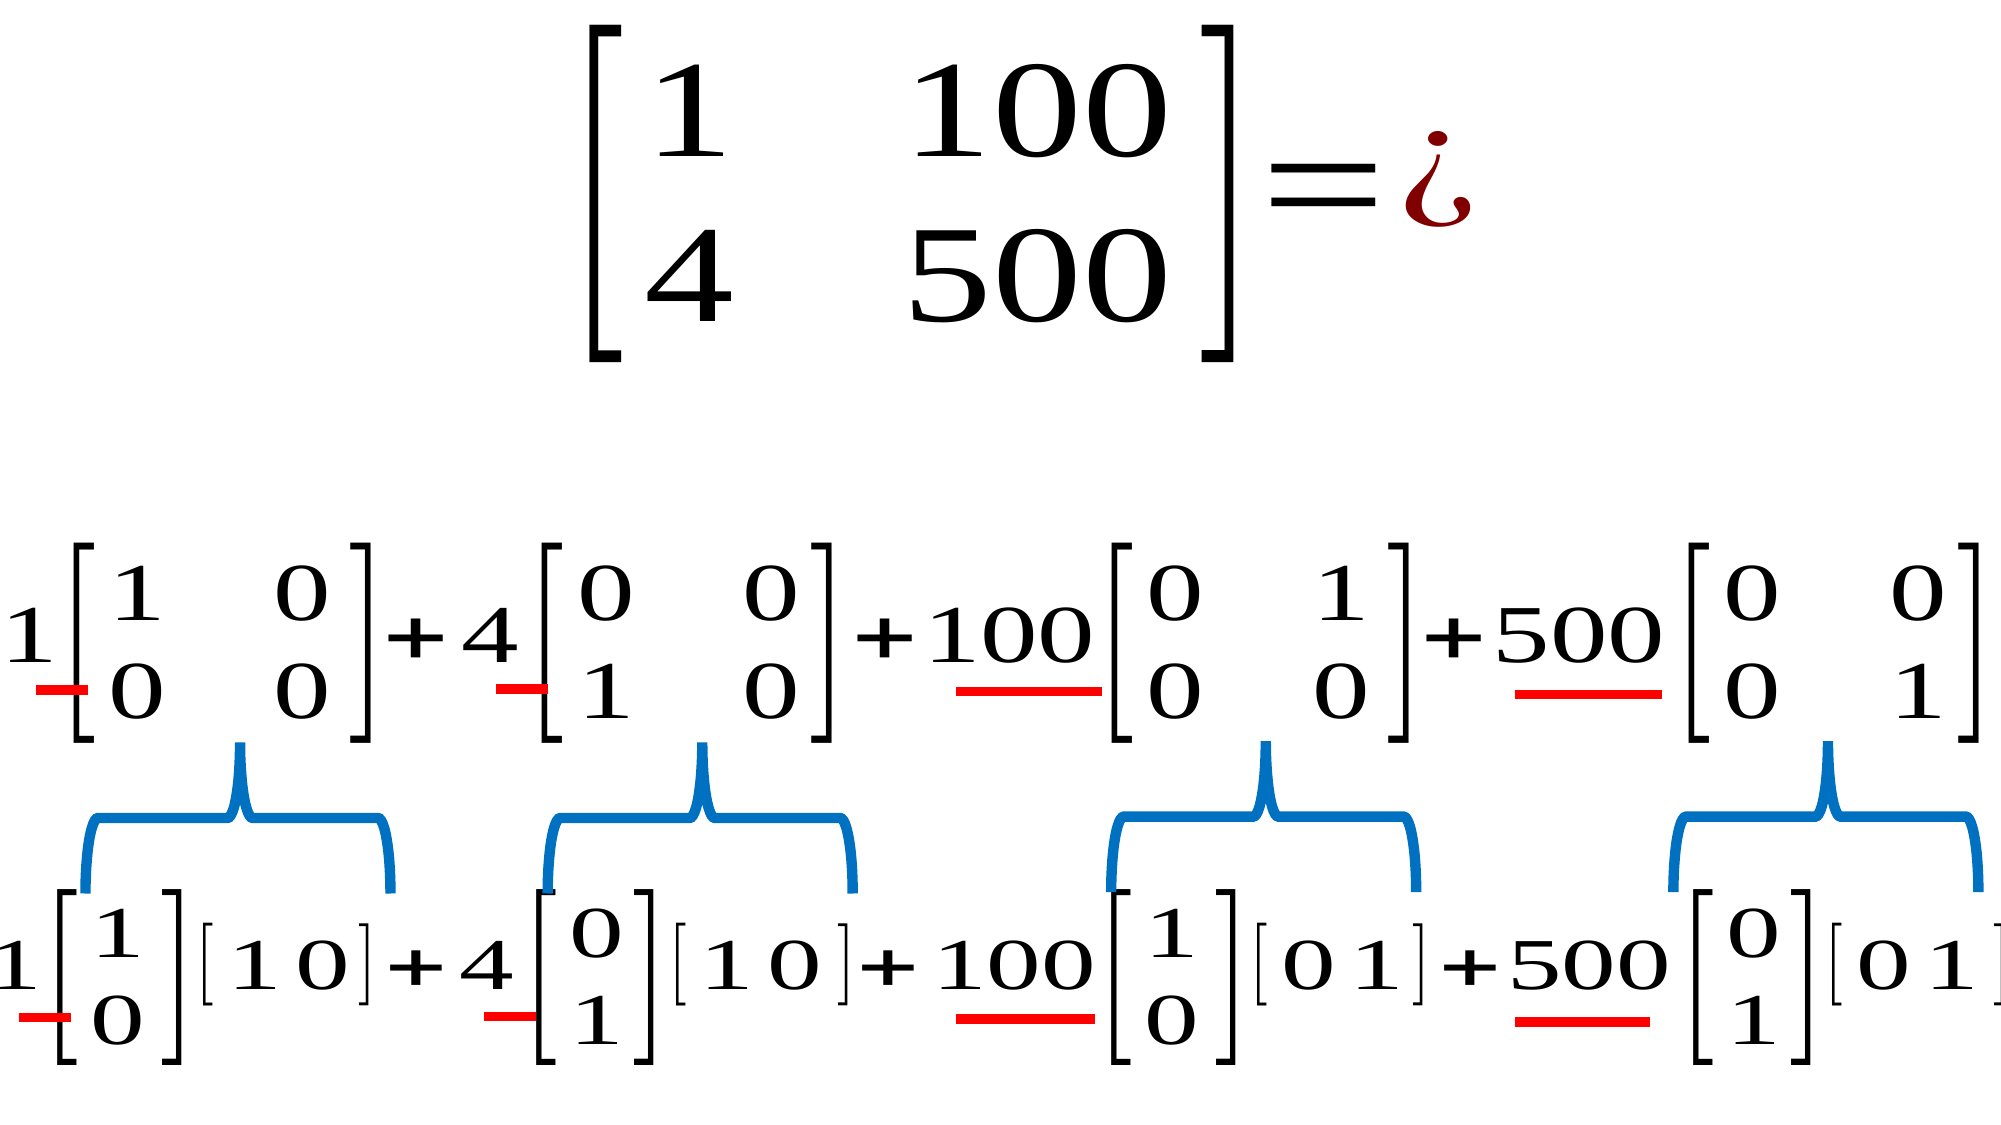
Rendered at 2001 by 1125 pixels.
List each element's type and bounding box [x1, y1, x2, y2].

text_box [0, 883, 2000, 1068]
text_box [0, 538, 1991, 748]
text_box [85, 741, 1979, 894]
